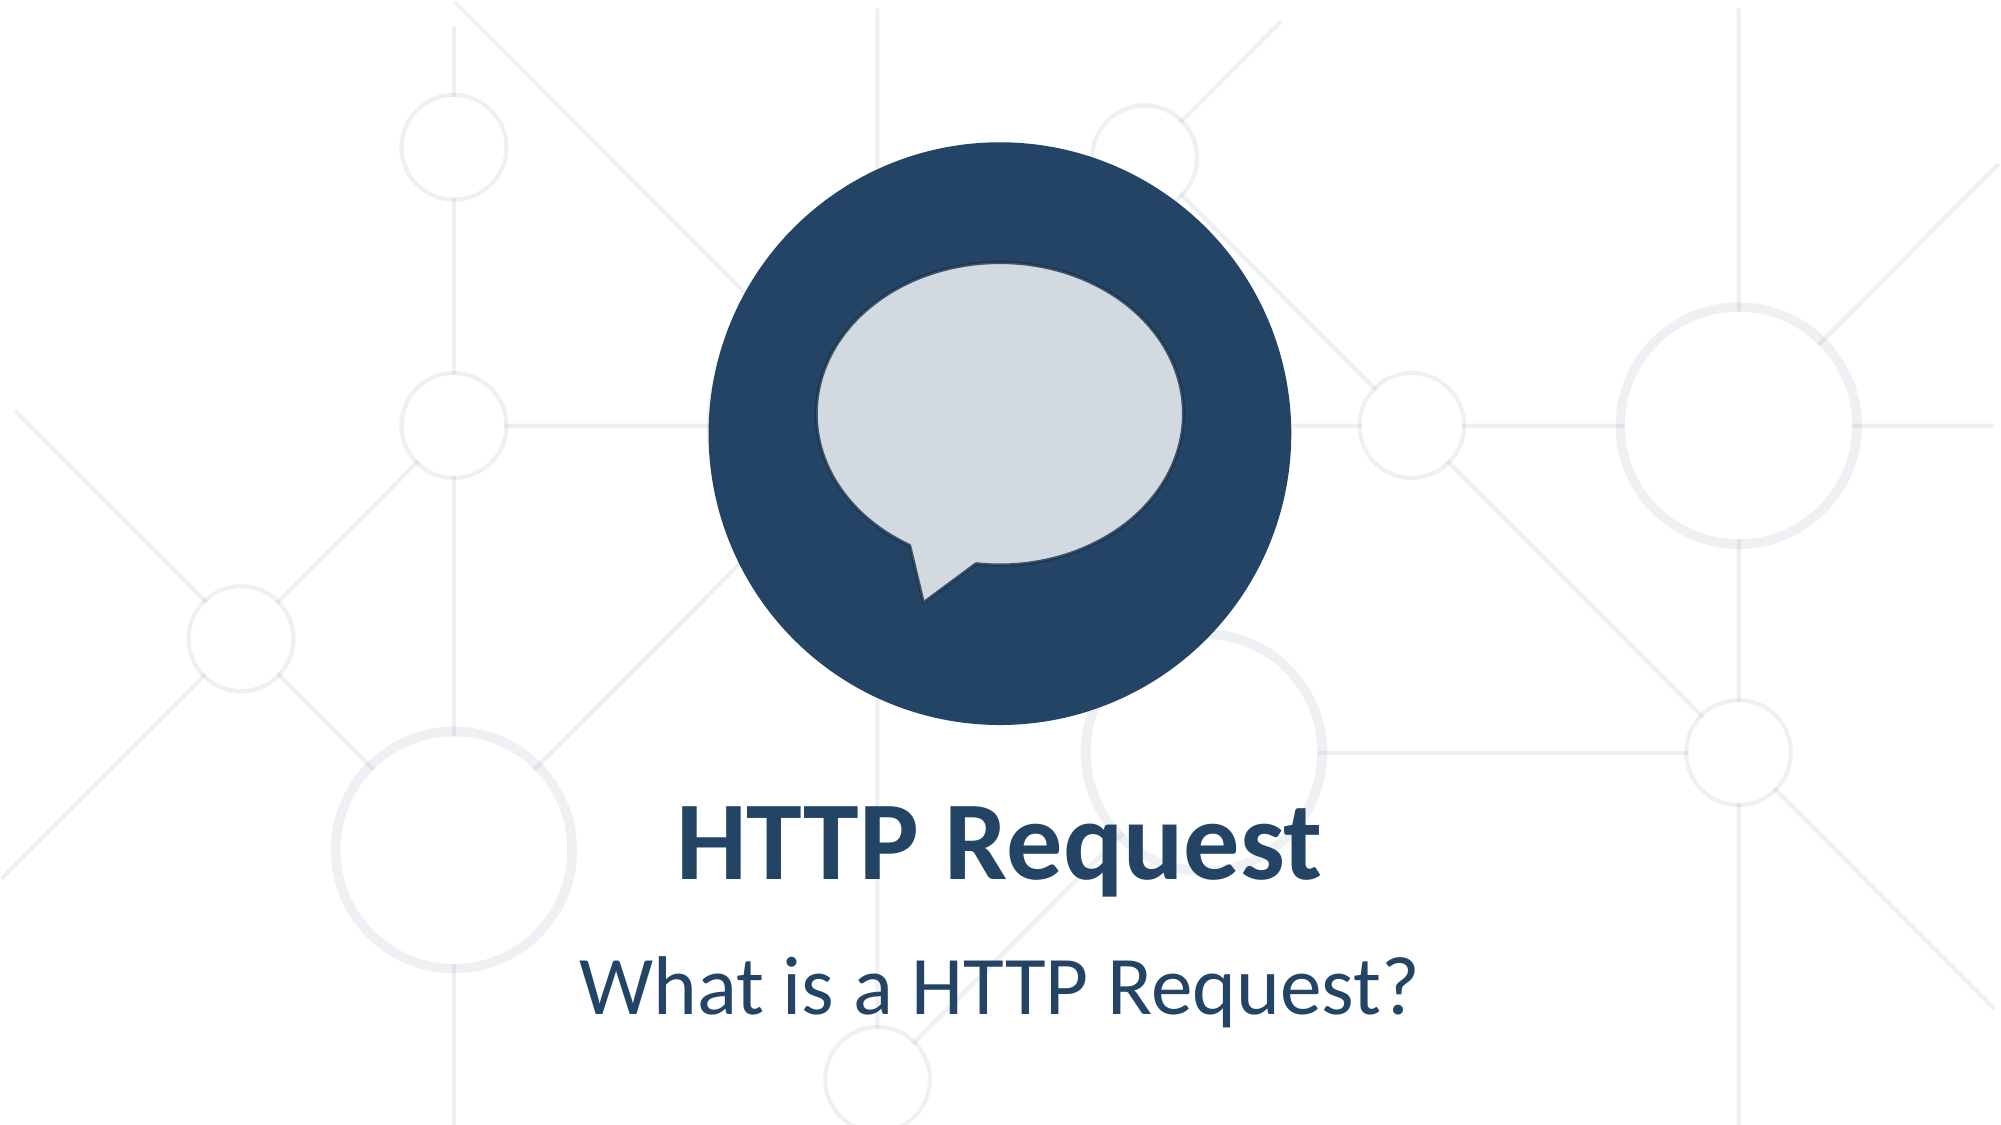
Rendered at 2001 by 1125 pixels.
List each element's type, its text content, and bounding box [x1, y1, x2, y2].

text_box [814, 260, 1186, 605]
title HTTP Request [100, 771, 1900, 898]
subtitle What is a HTTP Request? [100, 916, 1900, 1043]
